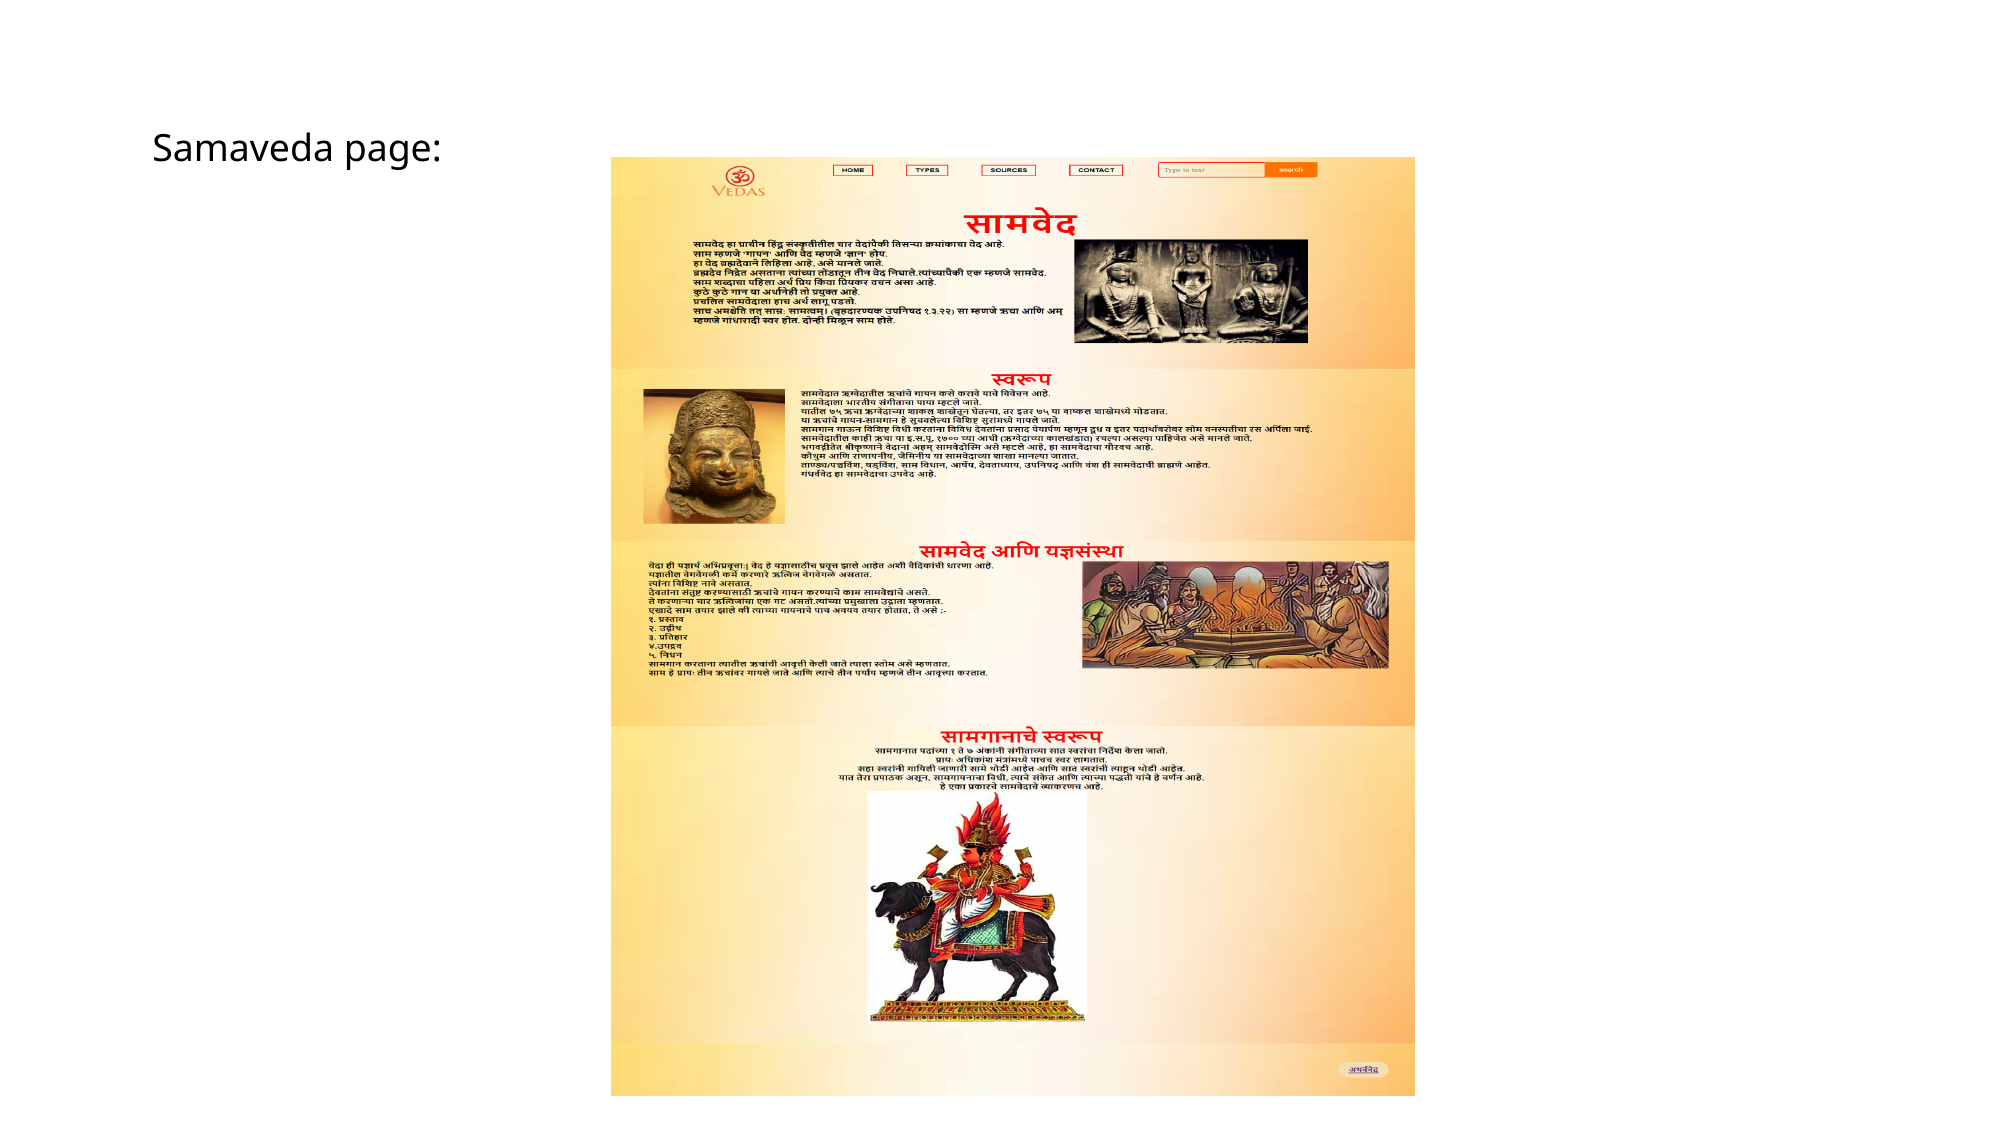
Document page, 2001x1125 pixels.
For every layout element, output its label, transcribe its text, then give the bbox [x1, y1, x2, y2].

text_box Samaveda page: [137, 116, 507, 177]
picture [611, 157, 1415, 1096]
